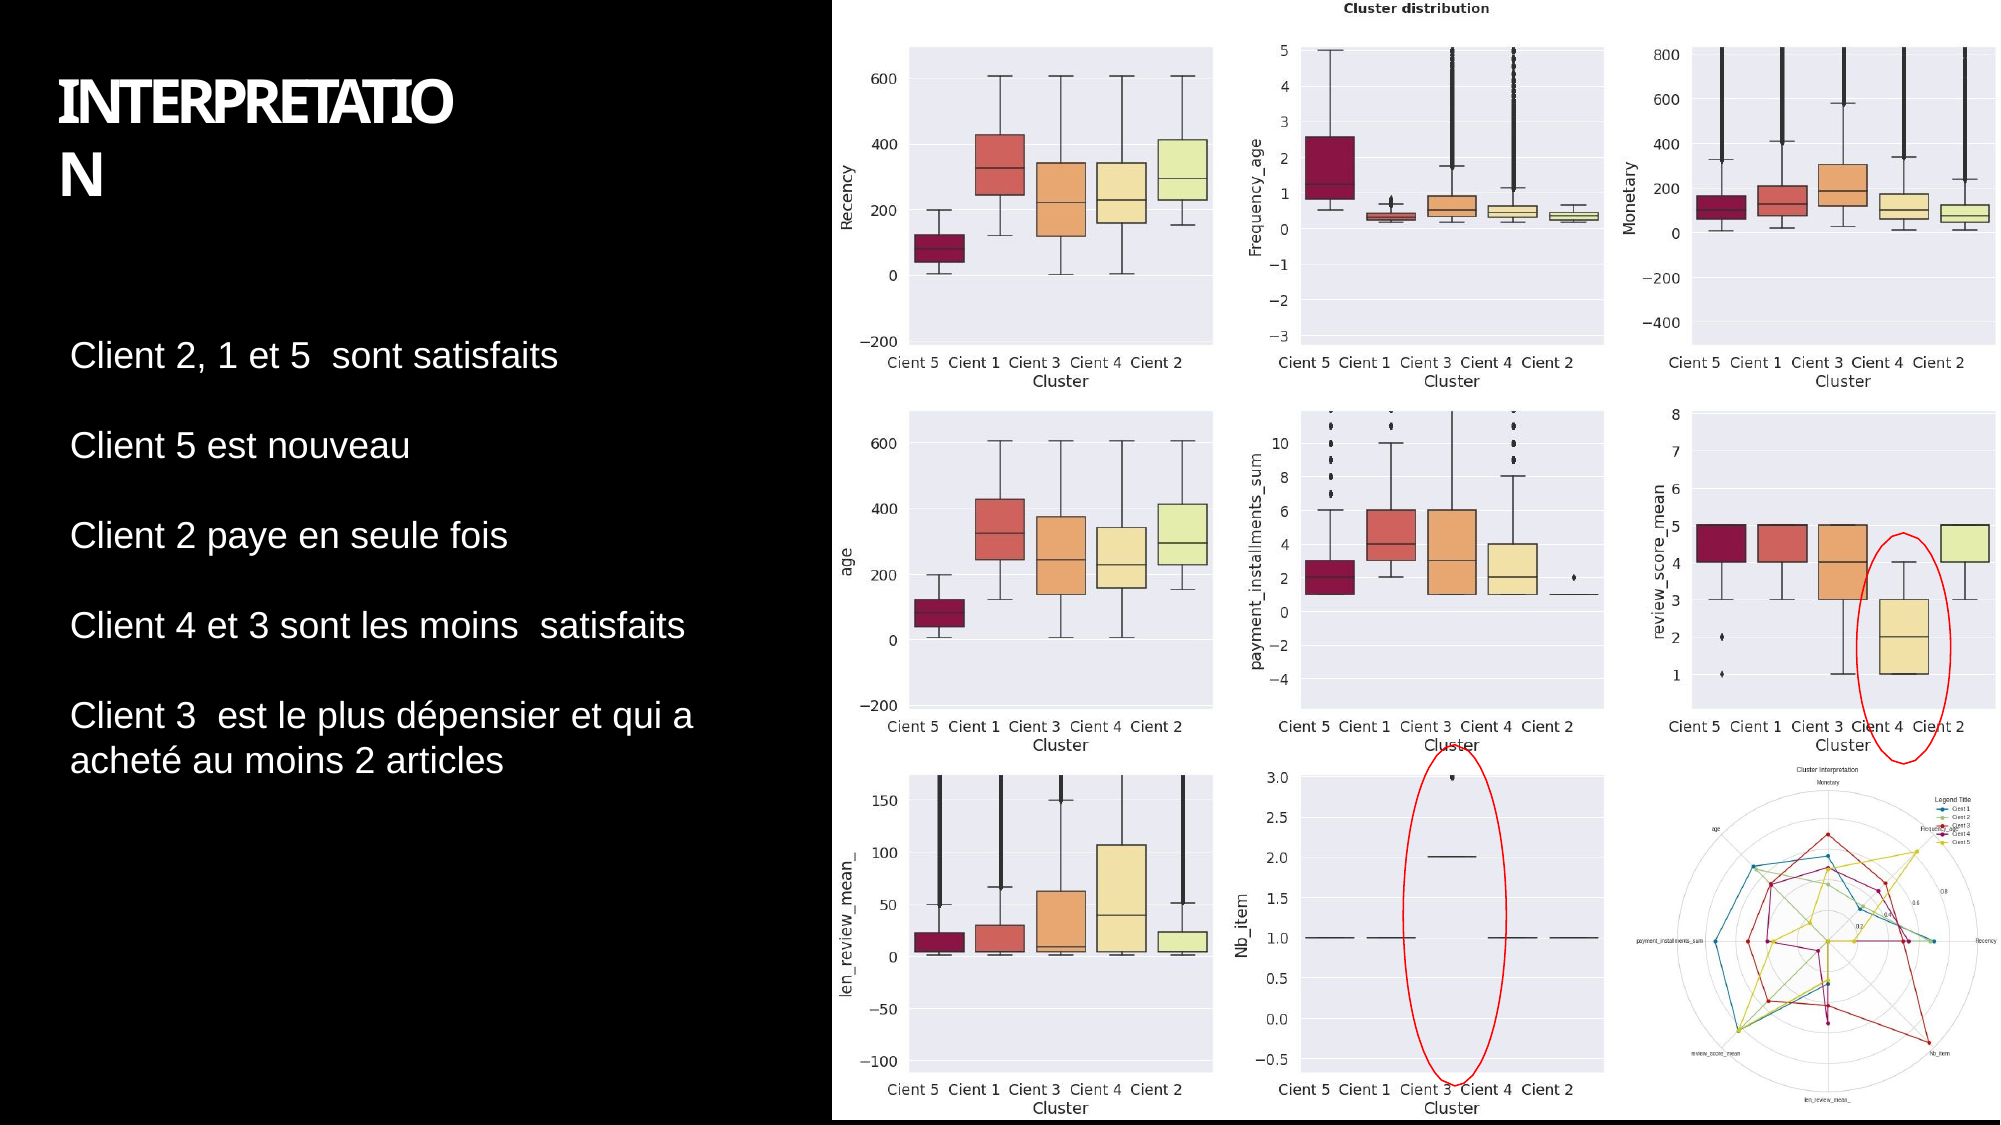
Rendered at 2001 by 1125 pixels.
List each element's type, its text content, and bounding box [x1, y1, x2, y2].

text_box Client 2, 1 et 5 sont satisfaits Client 5 est nouveau Client 2 paye en seule fois Client 4 et 3 sont les moins satisfaits Client 3 est le plus dépensier et qui a acheté au moins 2 articles [55, 278, 758, 789]
title INTERPRETATION [55, 59, 467, 251]
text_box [832, 0, 2000, 1120]
